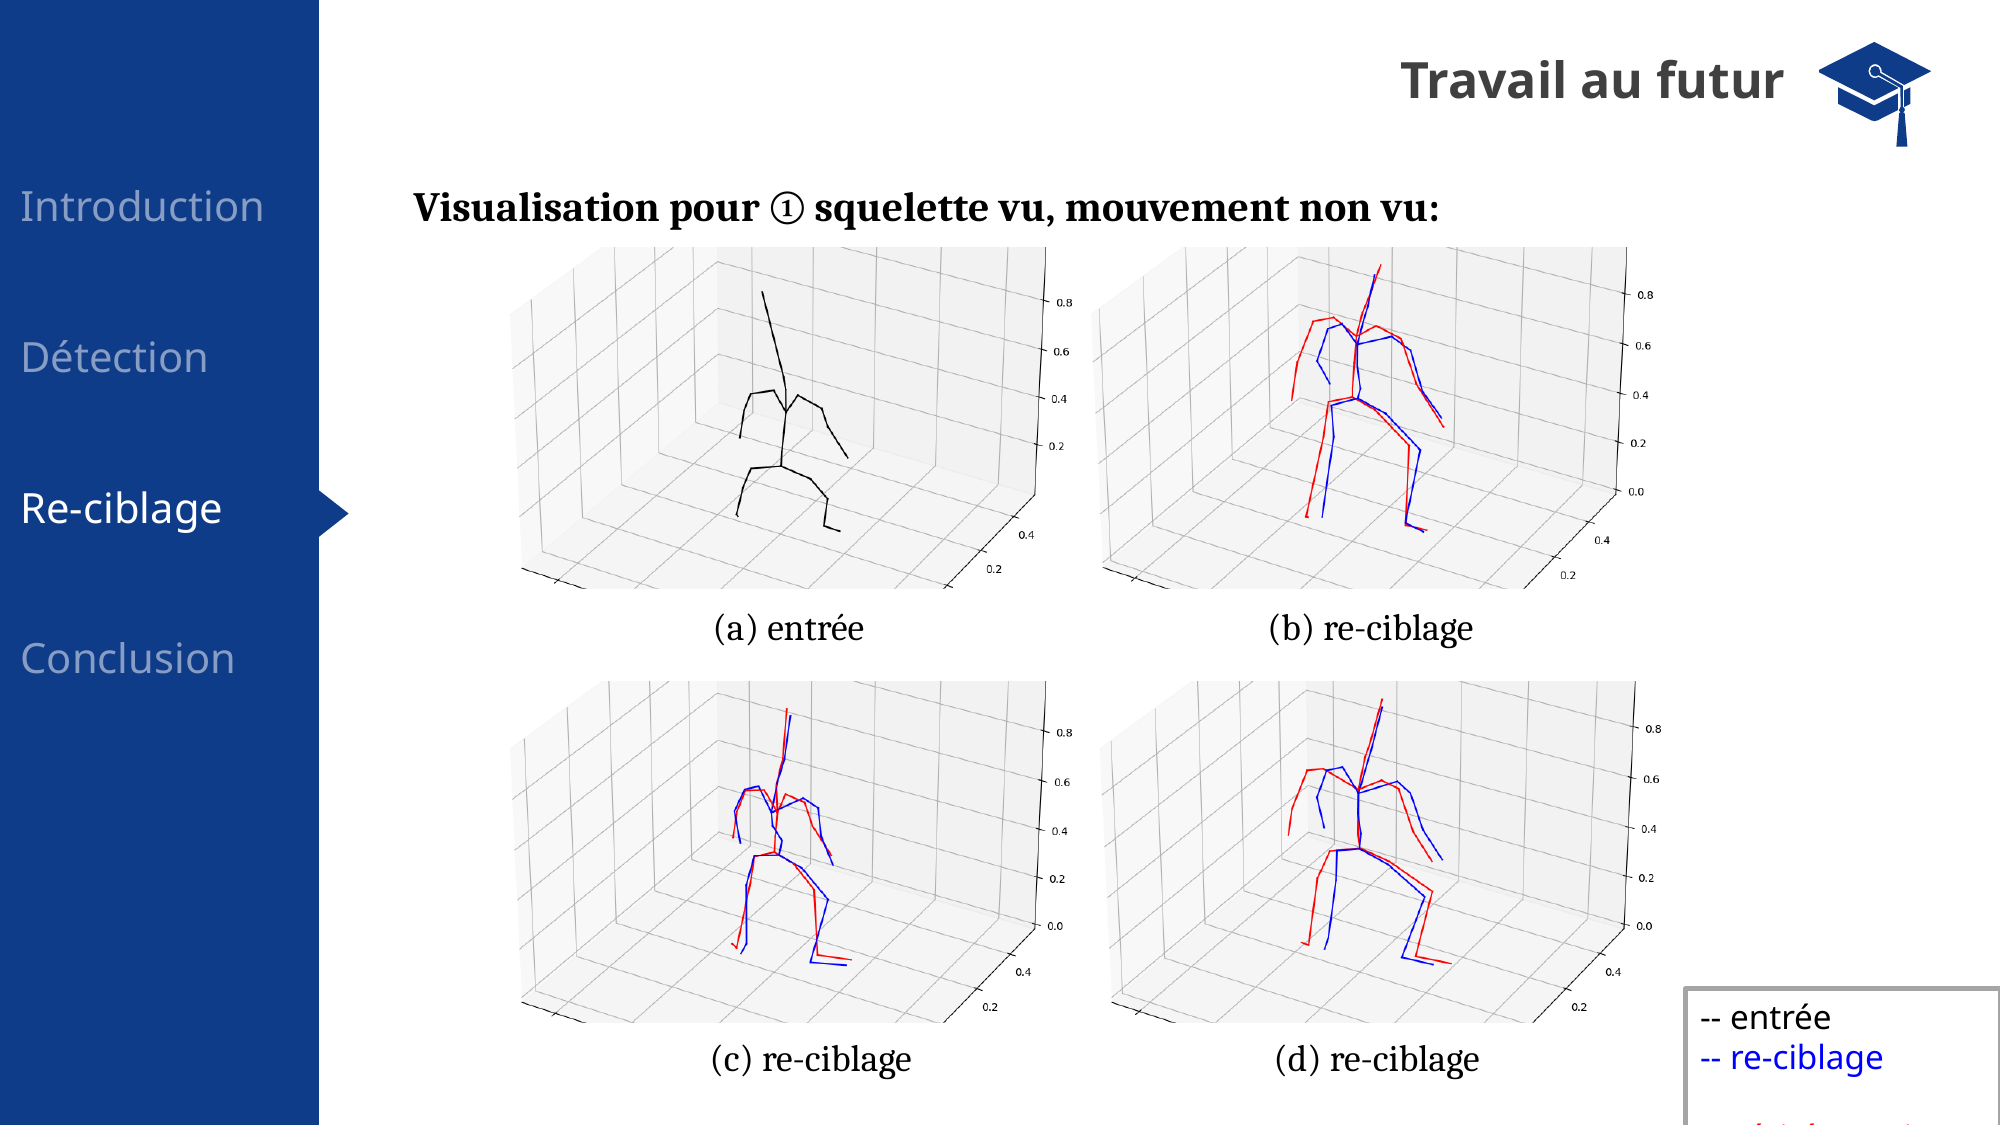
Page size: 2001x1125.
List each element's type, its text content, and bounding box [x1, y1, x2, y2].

text_box -- entrée -- re-ciblage -- vérité terrain [1685, 988, 2000, 1125]
text_box [1819, 41, 1932, 147]
text_box (a) entrée (b) re-ciblage [697, 595, 1498, 656]
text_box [0, 0, 349, 1125]
text_box Visualisation pour ① squelette vu, mouvement non vu: [398, 172, 1456, 238]
text_box (c) re-ciblage (d) re-ciblage [694, 1026, 1505, 1087]
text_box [502, 681, 1674, 1023]
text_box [502, 247, 1666, 589]
text_box Travail au futur [1385, 40, 1802, 116]
